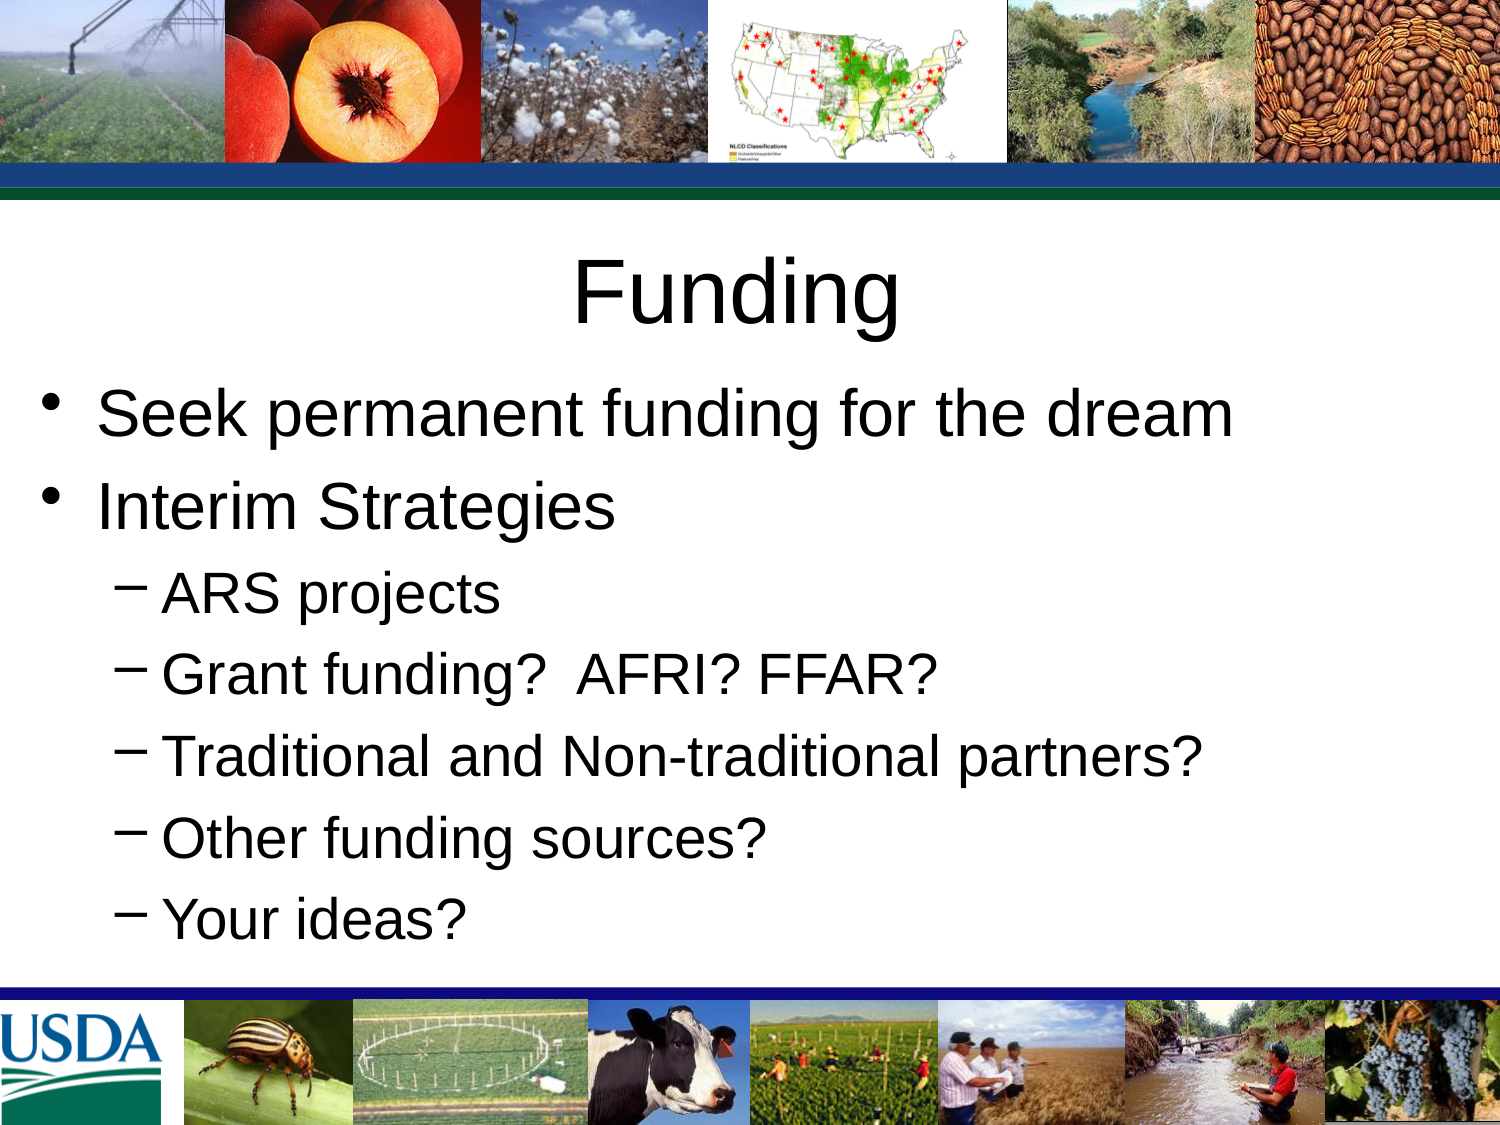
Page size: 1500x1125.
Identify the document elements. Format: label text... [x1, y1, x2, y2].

list Seek permanent funding for the dream Interim Strategies ARS projects Grant funding? AFRI? FFAR? Traditional and Non-traditional partners? Other funding sources? Your ideas? [24, 362, 1475, 818]
picture [184, 999, 1500, 1125]
picture [0, 1013, 163, 1125]
picture [1007, 0, 1500, 162]
picture [0, 0, 708, 162]
picture [725, 0, 975, 162]
title Funding [62, 224, 1413, 362]
